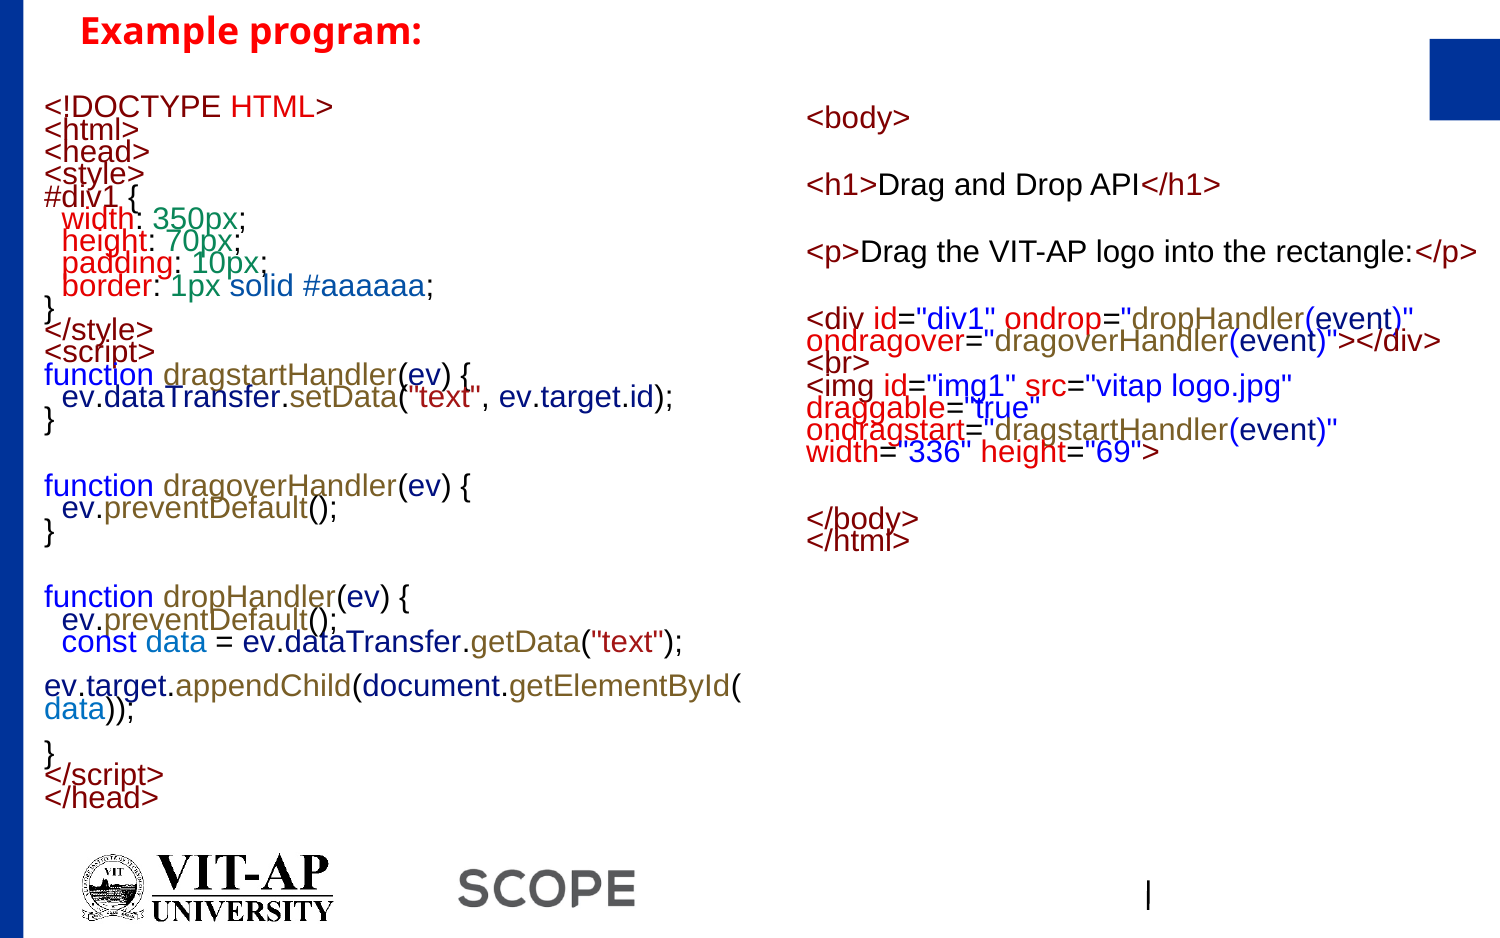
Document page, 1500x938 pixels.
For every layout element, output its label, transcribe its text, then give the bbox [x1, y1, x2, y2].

picture [454, 864, 641, 910]
text_box <body> <h1>Drag and Drop API</h1> <p>Drag the VIT-AP logo into the rectangle:</p> <div id="div1" ondrop="dropHandler(event)" ondragover="dragoverHandler(event)"></div> <br> <img id="img1" src="vitap logo.jpg" draggable="true" ondragstart="dragstartHandler(event)" width="336" height="69"> </body> </html> [791, 105, 1500, 633]
text_box Example program: [64, 0, 526, 60]
text_box <!DOCTYPE HTML> <html> <head> <style> #div1 { width: 350px; height: 70px; padding: 10px; border: 1px solid #aaaaaa; } </style> <script> function dragstartHandler(ev) { ev.dataTransfer.setData("text", ev.target.id); } function dragoverHandler(ev) { ev.preventDefault(); } function dropHandler(ev) { ev.preventDefault(); const data = ev.dataTransfer.getData("text"); ev.target.appendChild(document.getElementById(data)); } </script> </head> [29, 94, 762, 822]
picture [76, 846, 337, 928]
